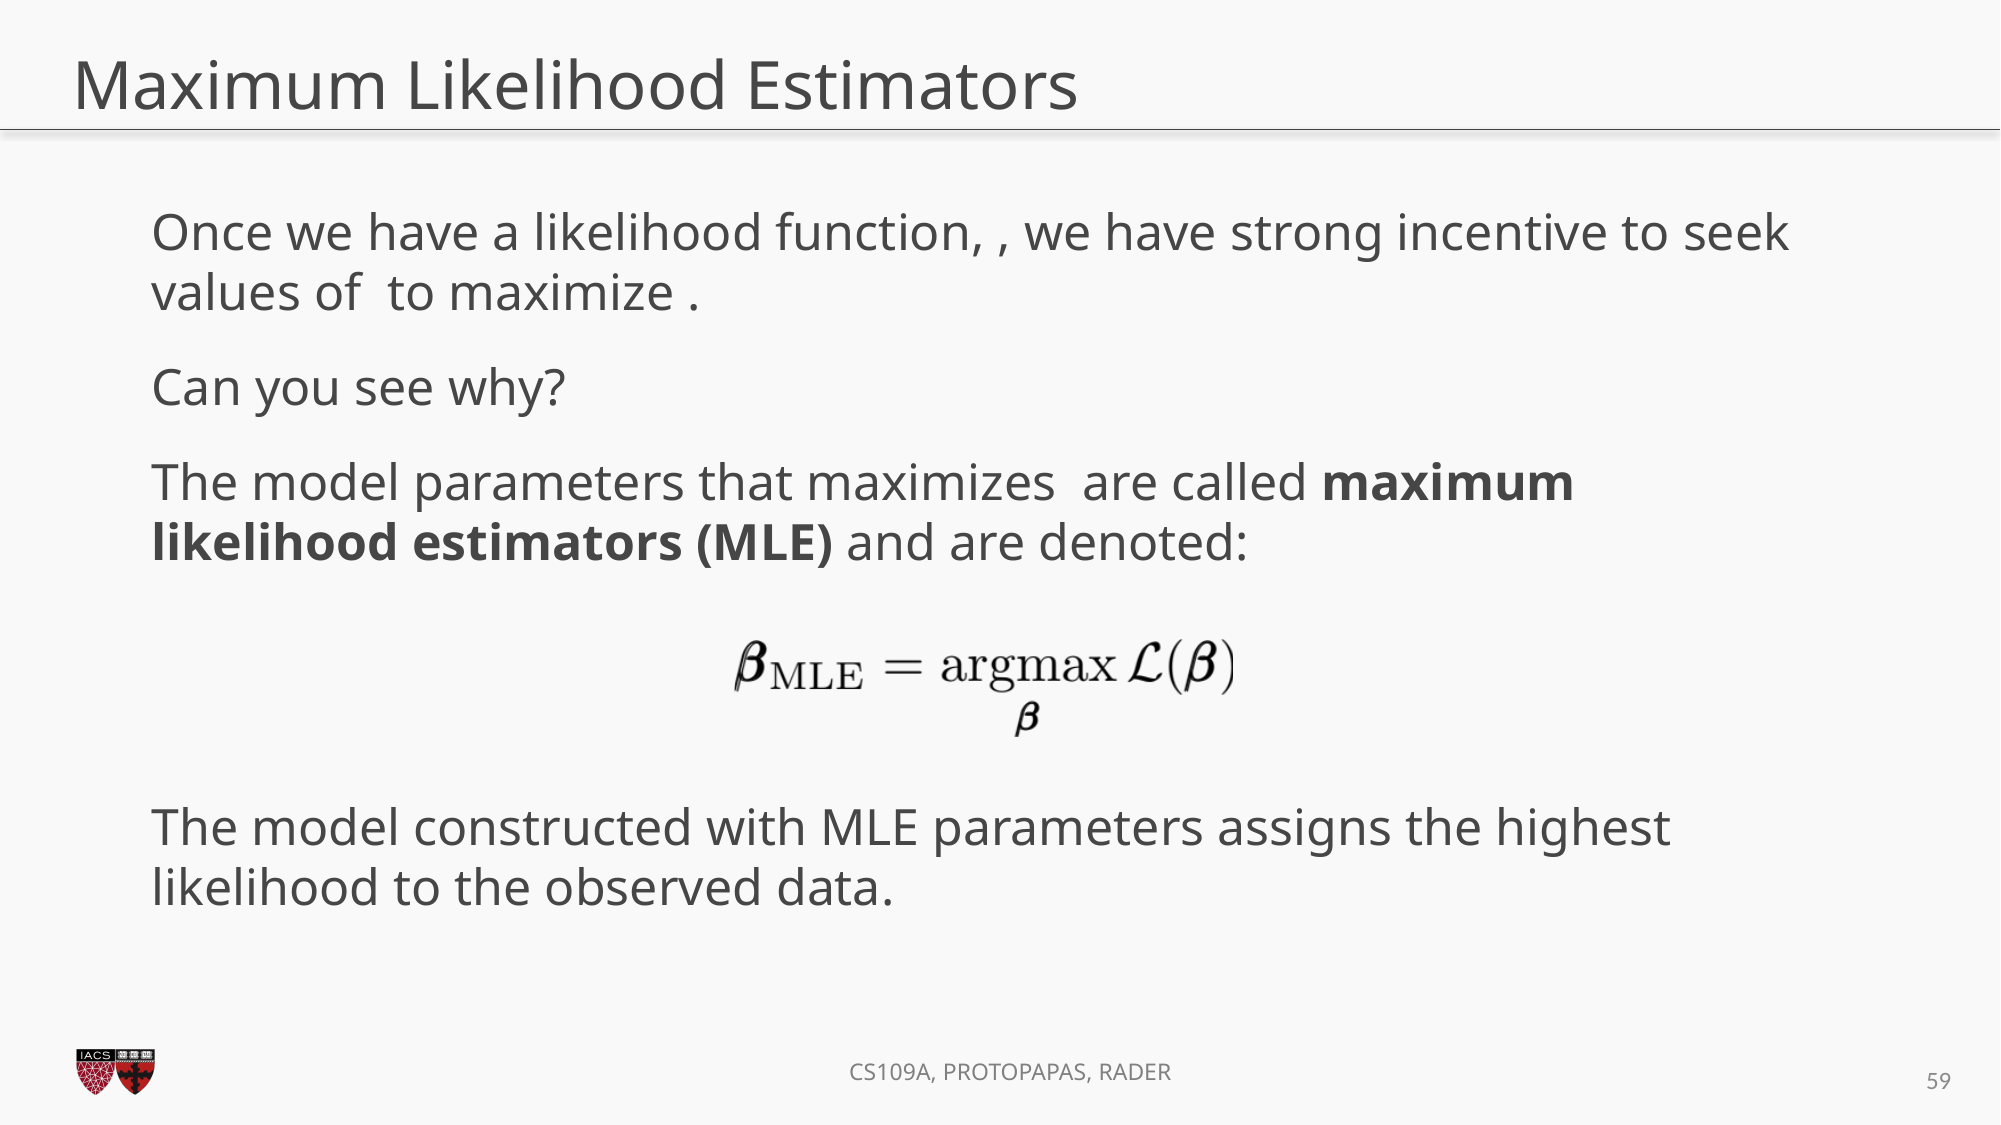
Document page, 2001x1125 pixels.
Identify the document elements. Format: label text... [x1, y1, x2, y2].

picture [734, 639, 1234, 737]
slide_number 59 [1500, 1050, 1967, 1110]
picture [75, 1049, 155, 1095]
title Maximum Likelihood Estimators [57, 35, 1943, 162]
